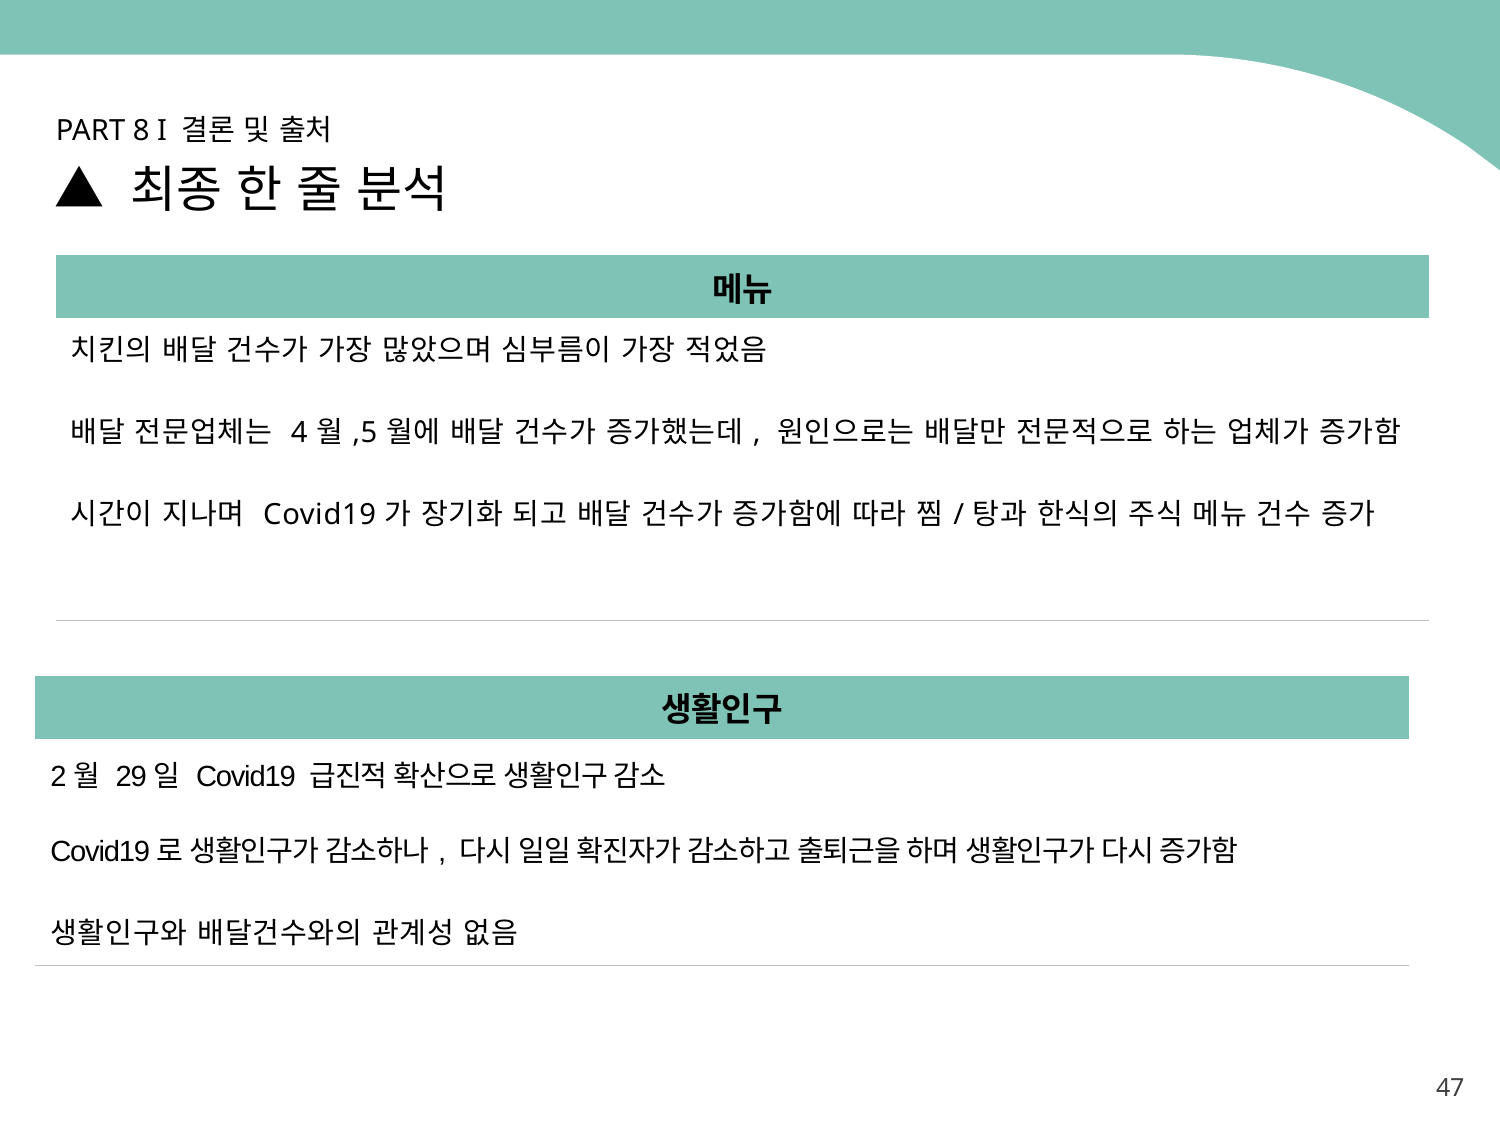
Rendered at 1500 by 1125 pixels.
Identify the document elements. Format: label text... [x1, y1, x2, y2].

text_box PART 8 I 결론 및 출처 [55, 110, 591, 146]
table_cell 치킨의 배달 건수가 가장 많았으며 심부름이 가장 적었음 배달 전문업체는 4월,5월에 배달 건수가 증가했는데, 원인으로는 배달만 전문적으로 하는 업체가 증가함 시간이 지나며 Covid19가 장기화 되고 배달 건수가 증가함에 따라 찜/탕과 한식의 주식 메뉴 건수 증가 [56, 318, 1429, 620]
table_cell 2월 29일 Covid19 급진적 확산으로 생활인구 감소 Covid19로 생활인구가 감소하나, 다시 일일 확진자가 감소하고 출퇴근을 하며 생활인구가 다시 증가함 생활인구와 배달건수와의 관계성 없음 [35, 739, 1409, 965]
table_header 생활인구 [35, 676, 1409, 739]
slide_number 47 [1141, 1064, 1480, 1103]
text_box ▲ 최종 한 줄 분석 [54, 157, 1304, 224]
table_header 메뉴 [56, 255, 1429, 318]
